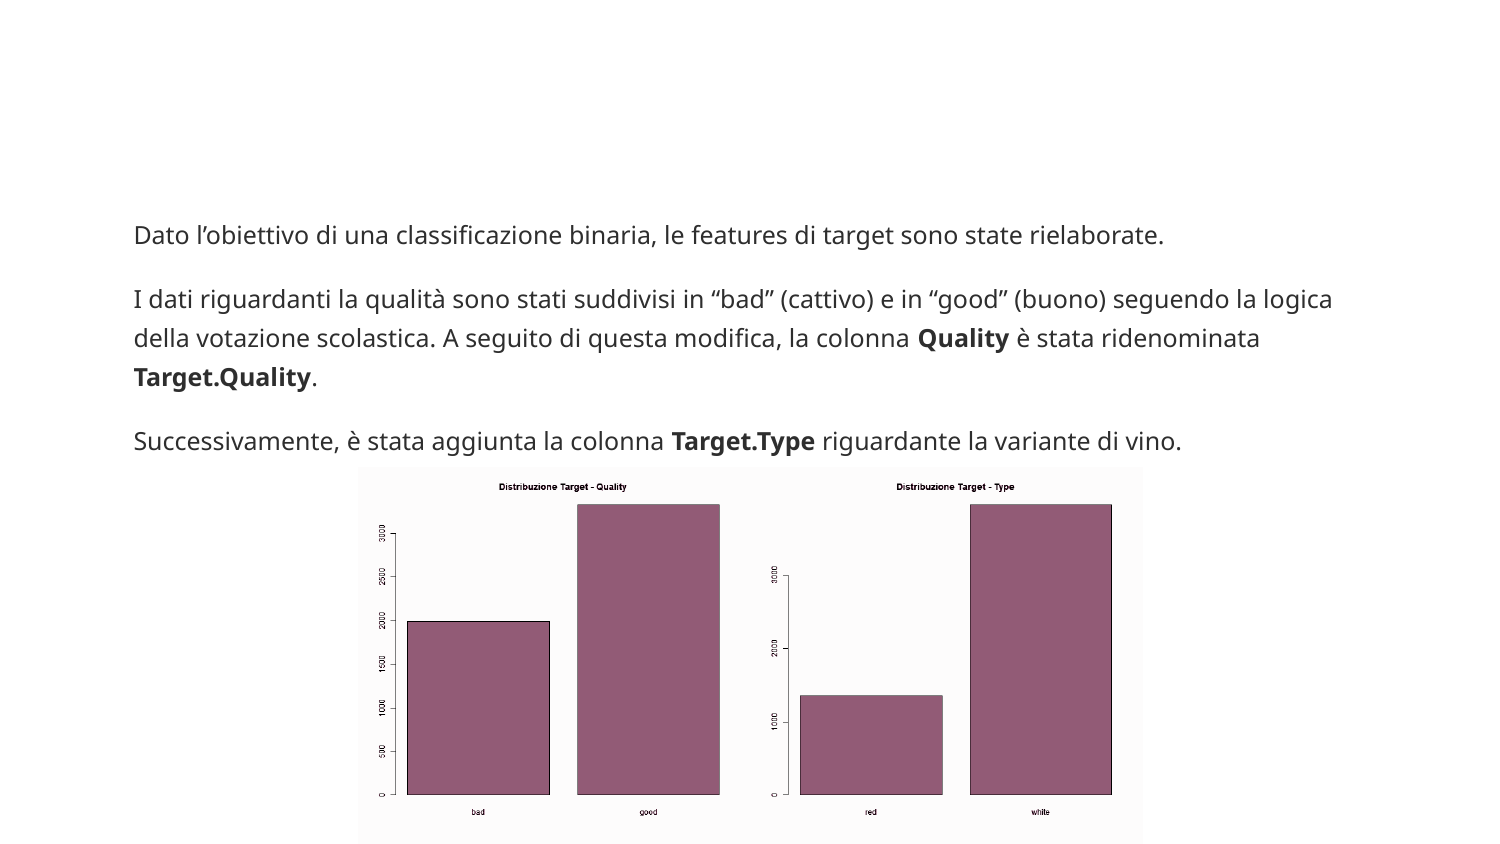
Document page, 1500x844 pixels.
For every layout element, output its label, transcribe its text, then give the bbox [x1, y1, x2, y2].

picture [358, 466, 1143, 844]
list Dato l’obiettivo di una classificazione binaria, le features di target sono state rielaborate. I dati riguardanti la qualità sono stati suddivisi in “bad” (cattivo) e in “good” (buono) seguendo la logica della votazione scolastica. A seguito di questa modifica, la colonna Quality è stata ridenominata Target.Quality. Successivamente, è stata aggiunta la colonna Target.Type riguardante la variante di vino. [118, 80, 1384, 585]
